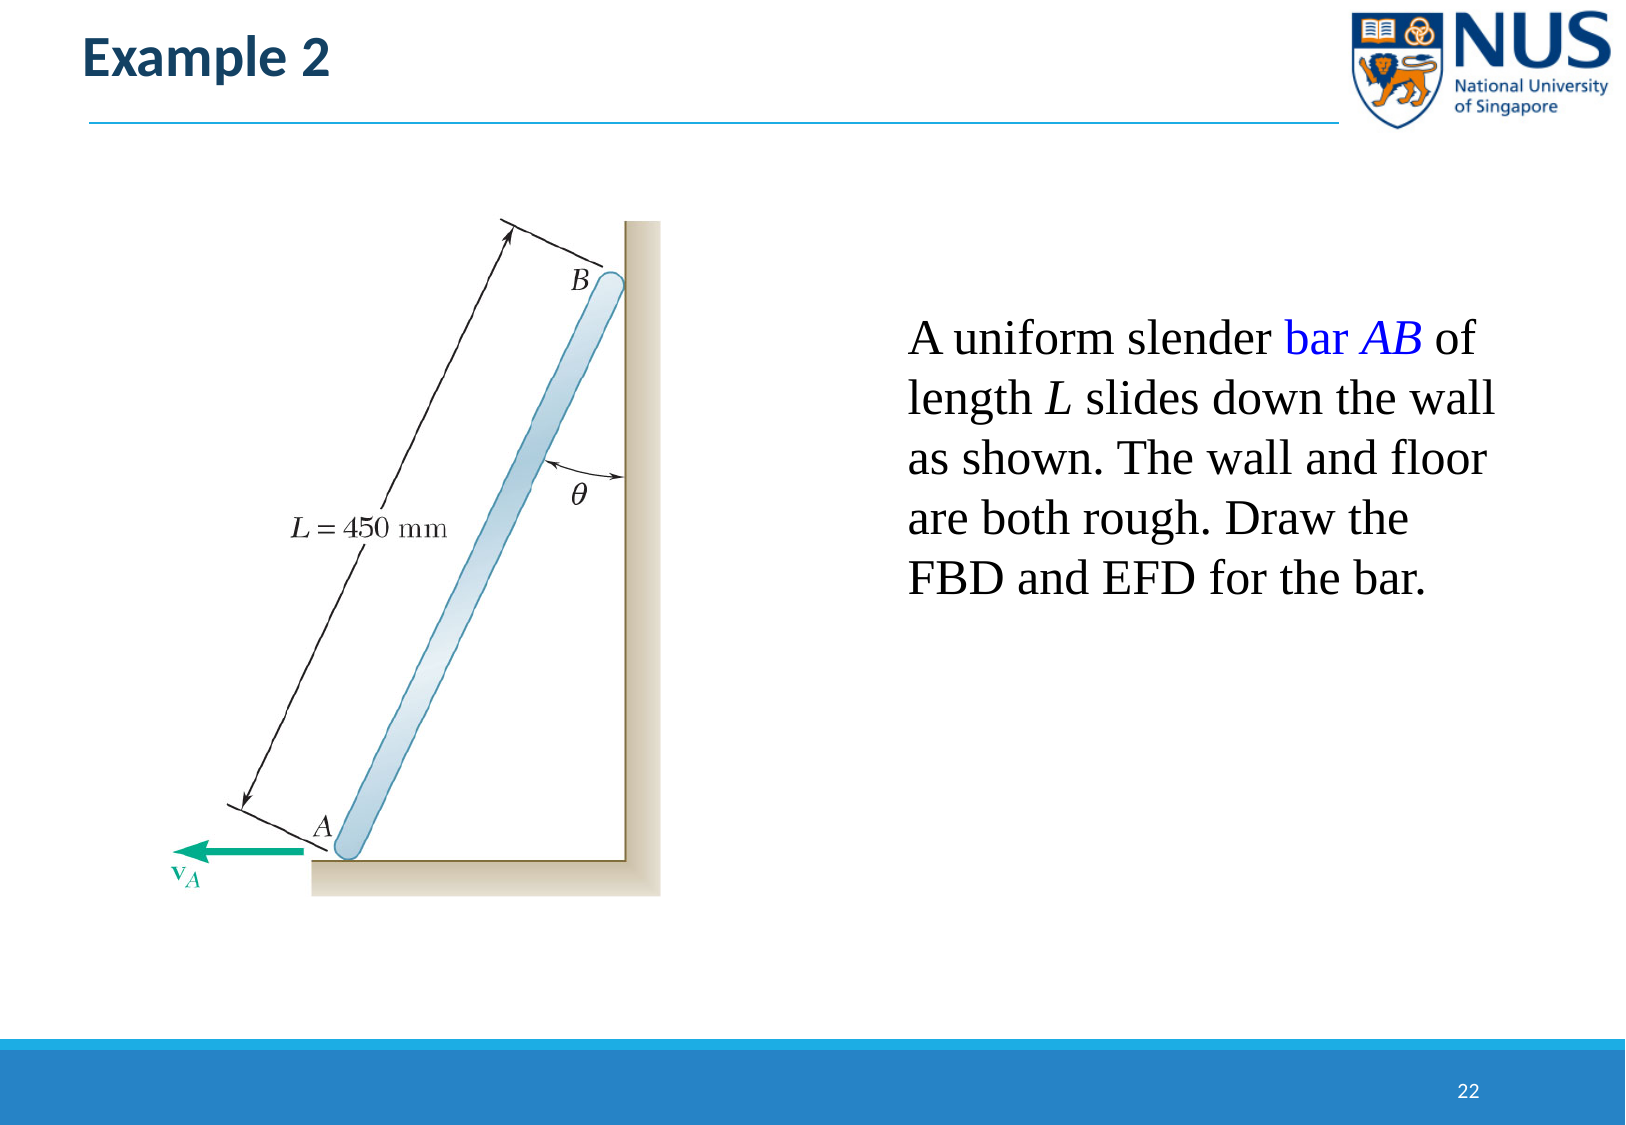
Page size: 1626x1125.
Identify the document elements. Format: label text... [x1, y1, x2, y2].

picture [169, 204, 662, 898]
picture [1338, 0, 1625, 141]
text_box Example 2 [0, 0, 1119, 99]
text_box A uniform slender bar AB of length L slides down the wall as shown. The wall and floor are both rough. Draw the FBD and EFD for the bar. [892, 297, 1511, 613]
slide_number 22 [1319, 1059, 1495, 1120]
